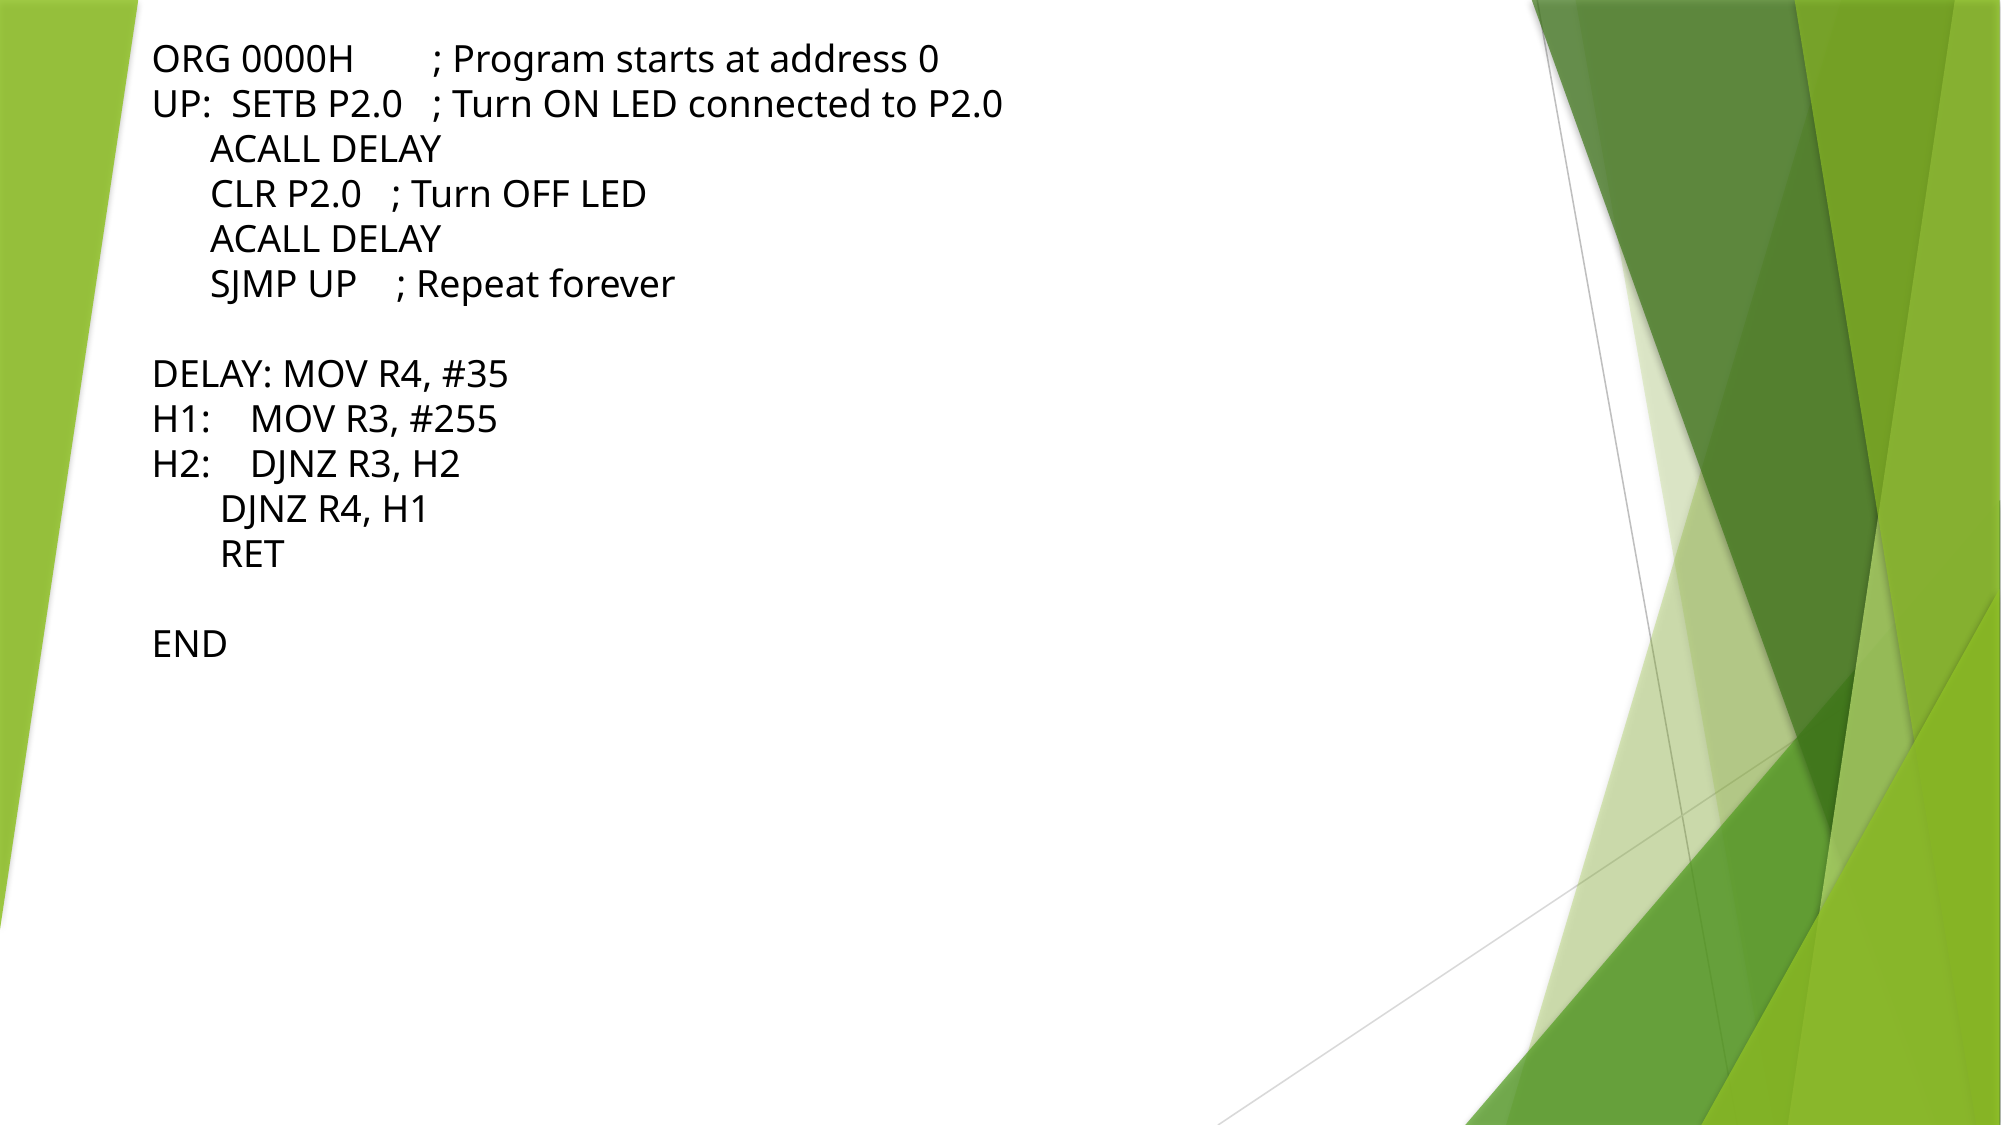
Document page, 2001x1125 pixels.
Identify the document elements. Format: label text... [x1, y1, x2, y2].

text_box ORG 0000H ; Program starts at address 0 UP: SETB P2.0 ; Turn ON LED connected to P2.0 ACALL DELAY CLR P2.0 ; Turn OFF LED ACALL DELAY SJMP UP ; Repeat forever DELAY: MOV R4, #35 H1: MOV R3, #255 H2: DJNZ R3, H2 DJNZ R4, H1 RET END [136, 28, 1507, 673]
